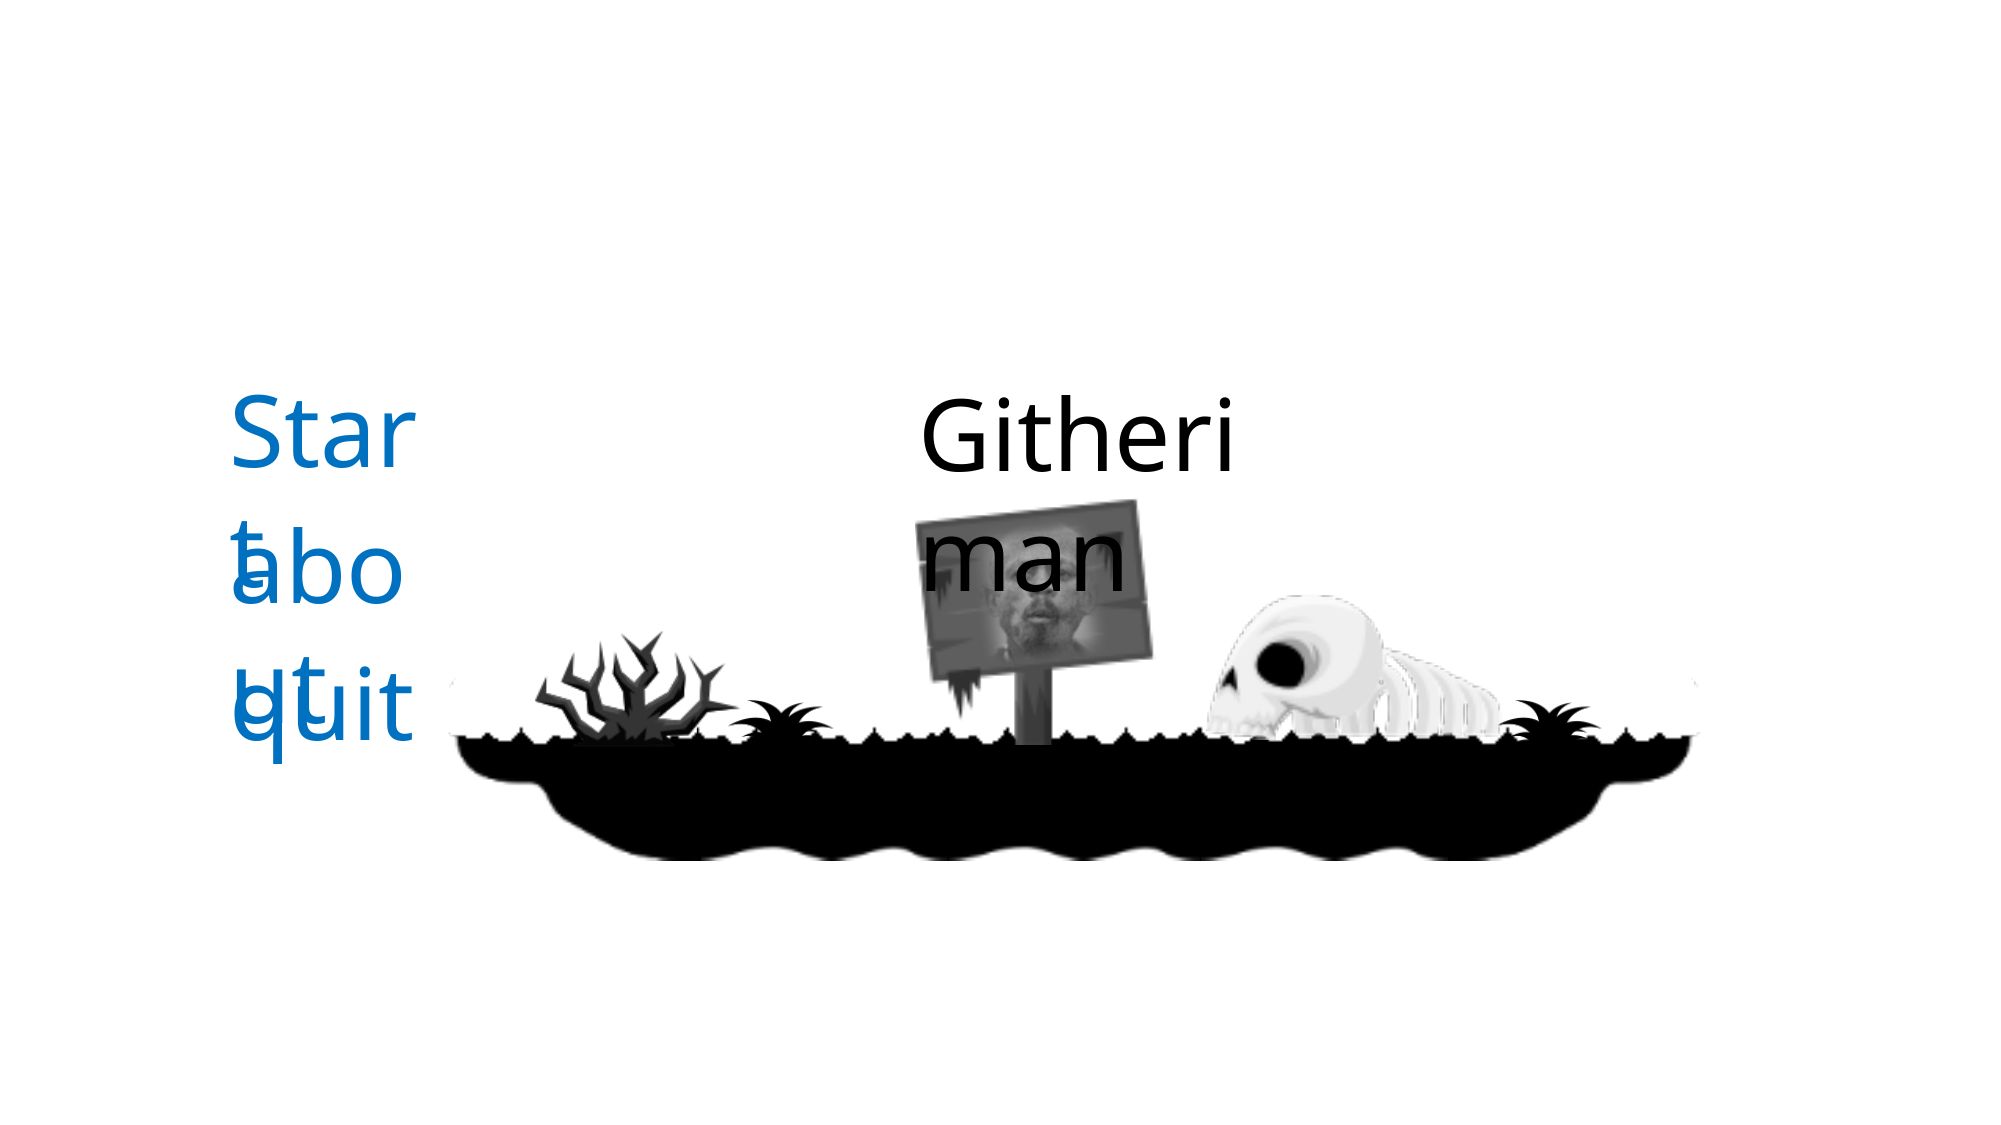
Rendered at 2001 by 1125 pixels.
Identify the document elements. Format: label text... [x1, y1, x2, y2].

text_box about [214, 496, 467, 632]
text_box quit [214, 632, 467, 768]
picture [448, 498, 1701, 861]
text_box Githeri man [904, 364, 1449, 620]
text_box Start [214, 359, 467, 496]
